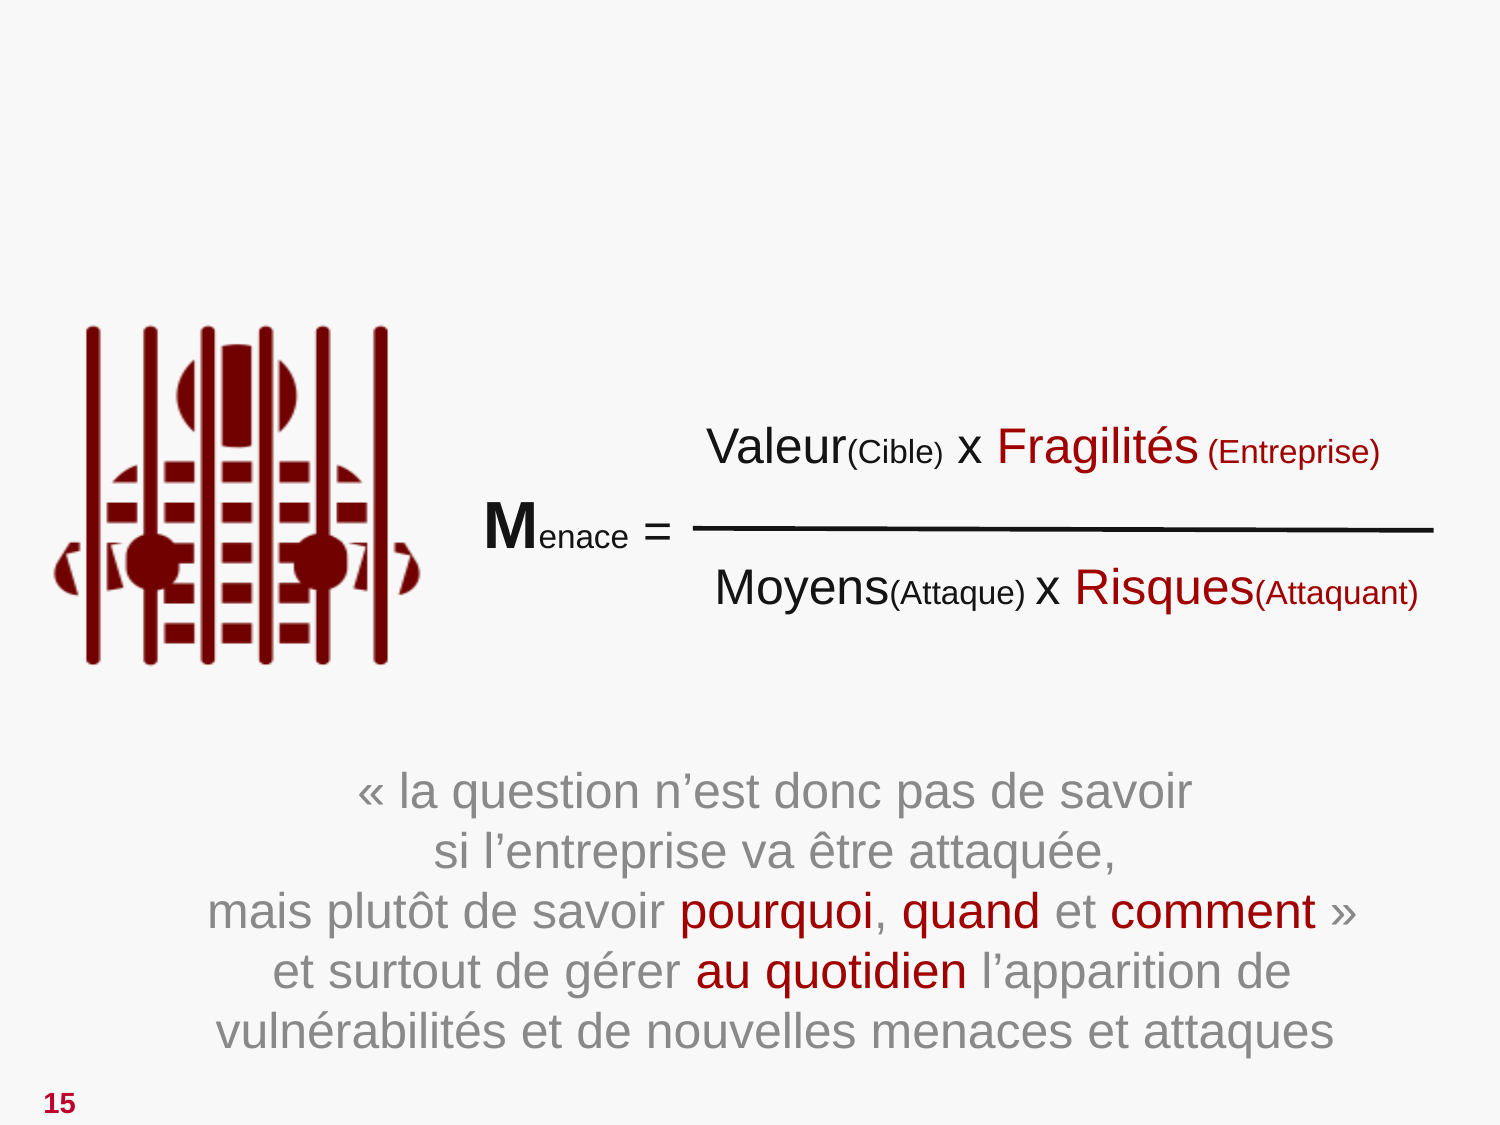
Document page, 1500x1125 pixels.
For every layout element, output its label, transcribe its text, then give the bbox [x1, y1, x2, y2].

picture [33, 322, 441, 670]
text_box « la question n’est donc pas de savoir si l’entreprise va être attaquée, mais plutôt de savoir pourquoi, quand et comment » et surtout de gérer au quotidien l’apparition de vulnérabilités et de nouvelles menaces et attaques [171, 751, 1394, 1067]
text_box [470, 408, 1436, 622]
